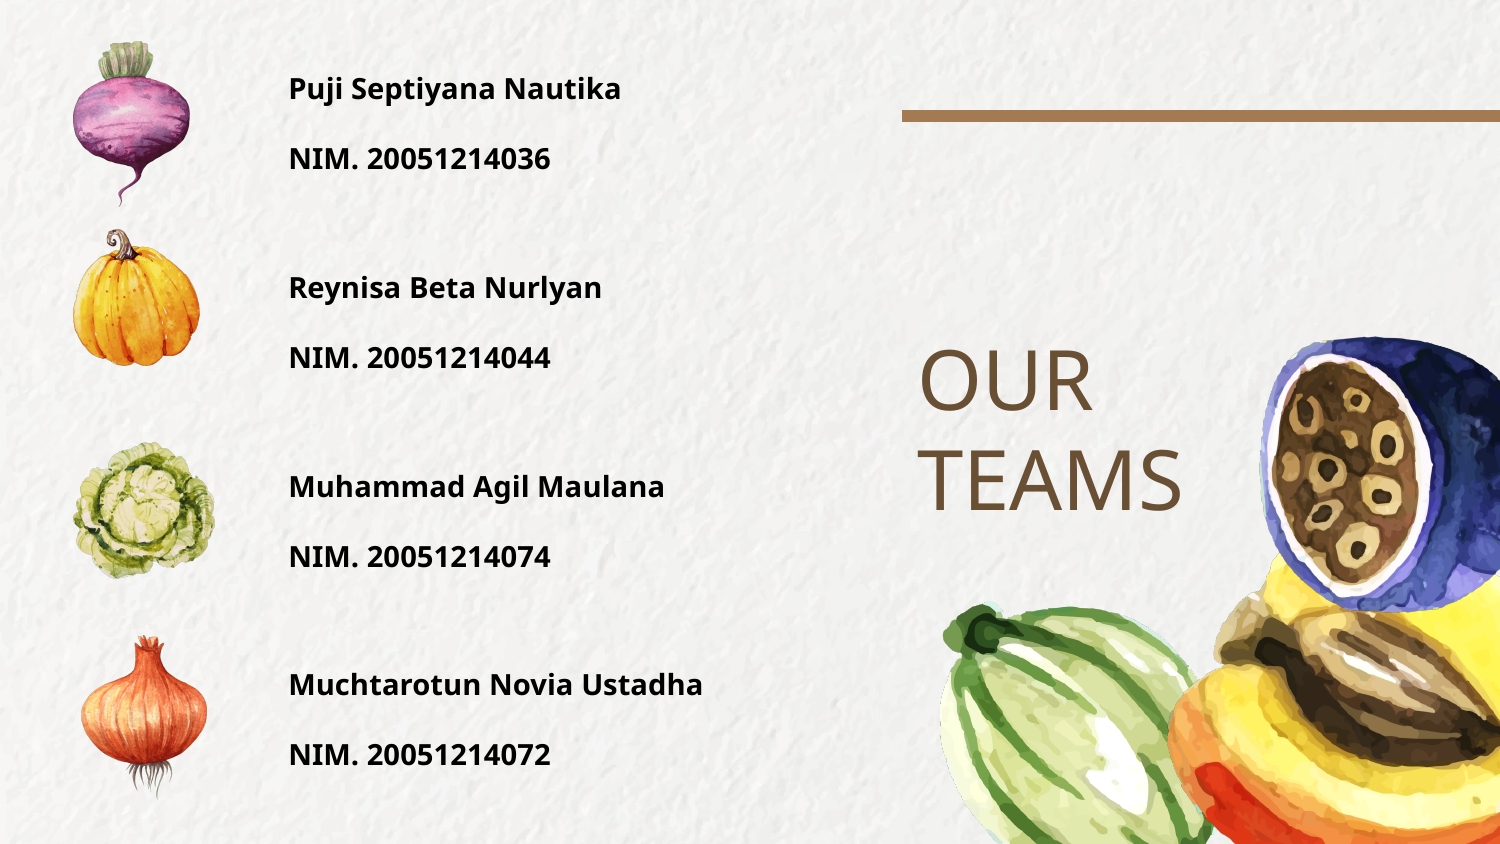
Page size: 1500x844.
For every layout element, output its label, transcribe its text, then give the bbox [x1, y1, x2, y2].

text_box Muhammad Agil Maulana NIM. 20051214074 [273, 453, 766, 588]
picture [0, 0, 1500, 844]
text_box Reynisa Beta Nurlyan NIM. 20051214044 [273, 254, 766, 390]
text_box Puji Septiyana Nautika NIM. 20051214036 [273, 55, 766, 191]
title OUR TEAMS [902, 442, 1246, 542]
text_box Muchtarotun Novia Ustadha NIM. 20051214072 [273, 651, 766, 787]
